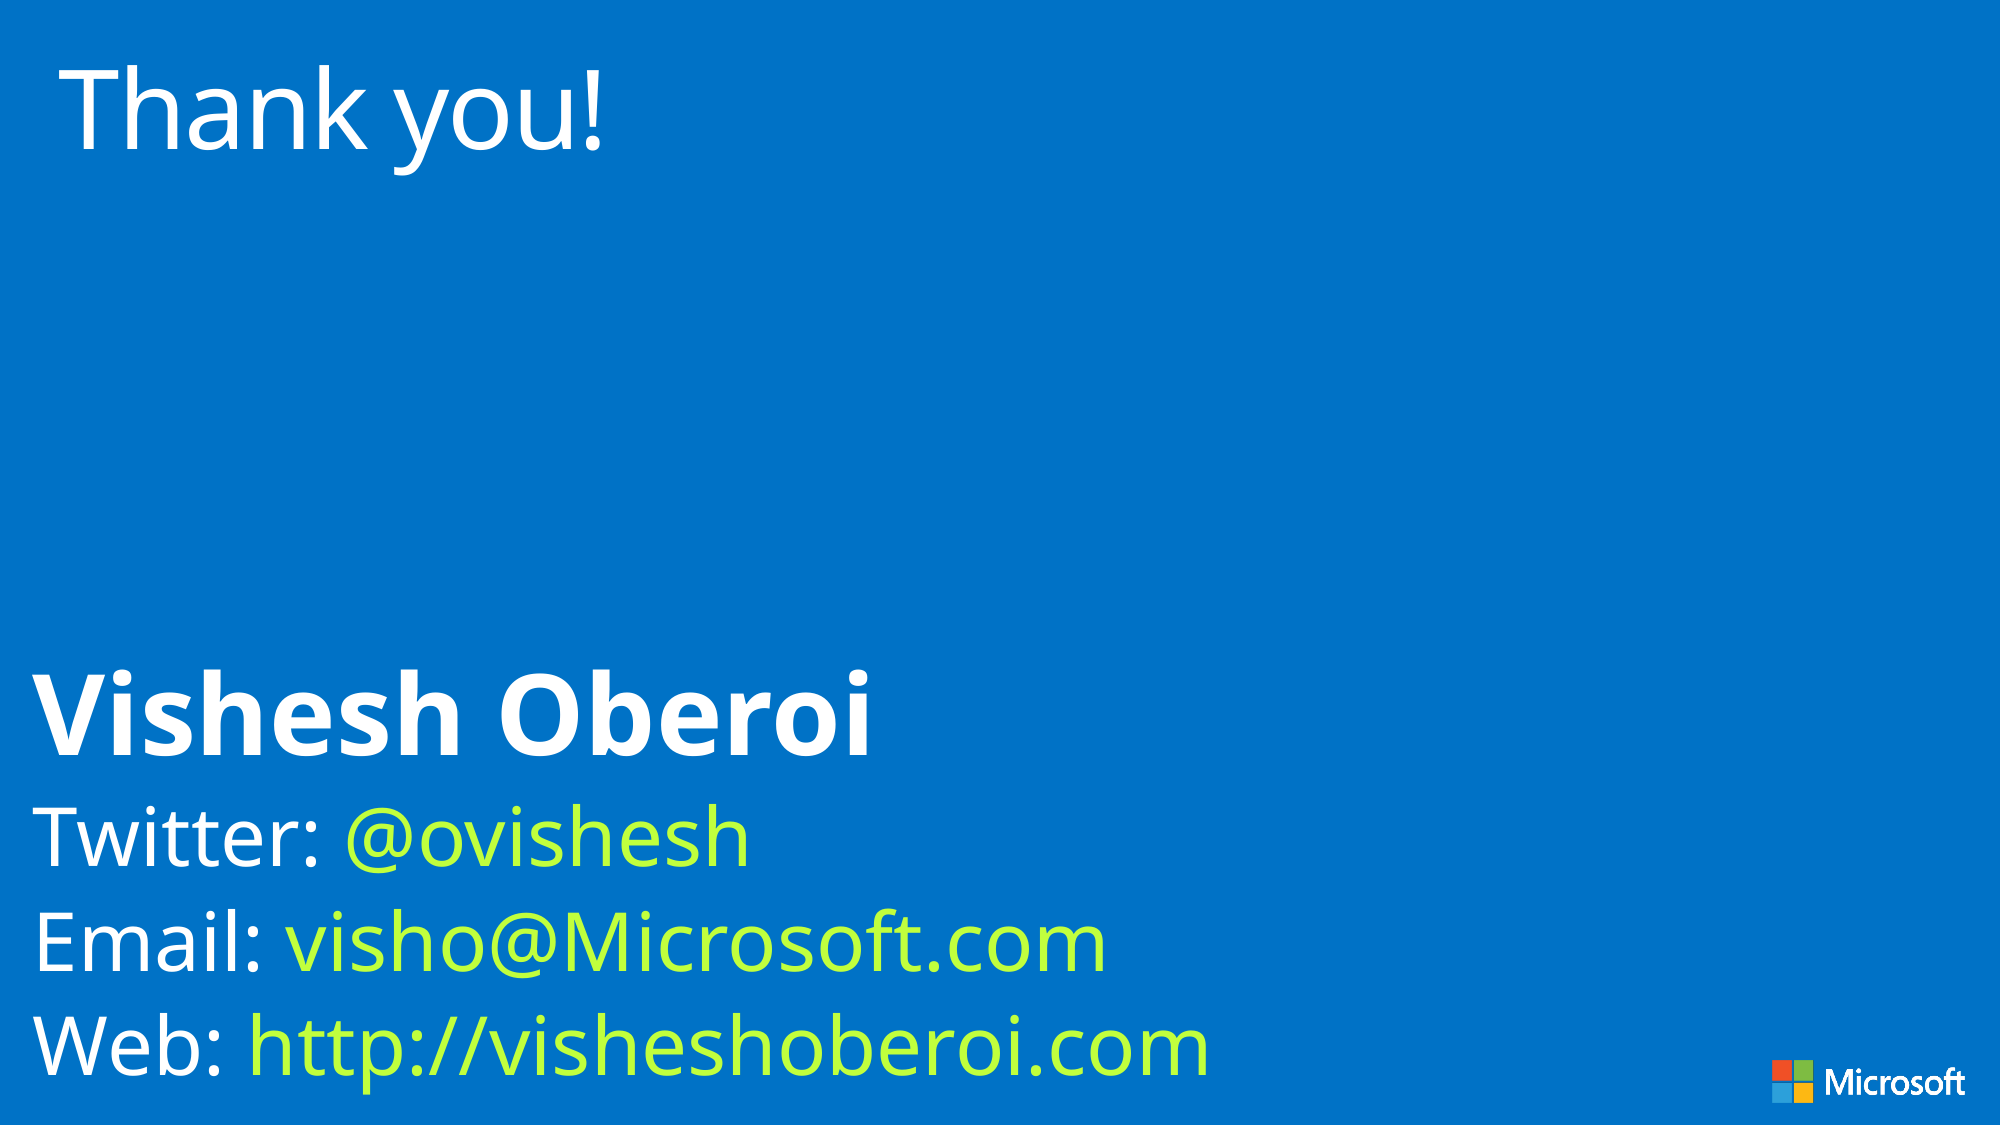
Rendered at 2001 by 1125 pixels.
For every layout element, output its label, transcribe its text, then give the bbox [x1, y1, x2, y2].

list Vishesh Oberoi Twitter: @ovishesh Email: visho@Microsoft.com Web: http://visheshoberoi.com [18, 530, 1930, 1017]
picture [1772, 1060, 1965, 1103]
title Thank you! [44, 47, 1957, 196]
